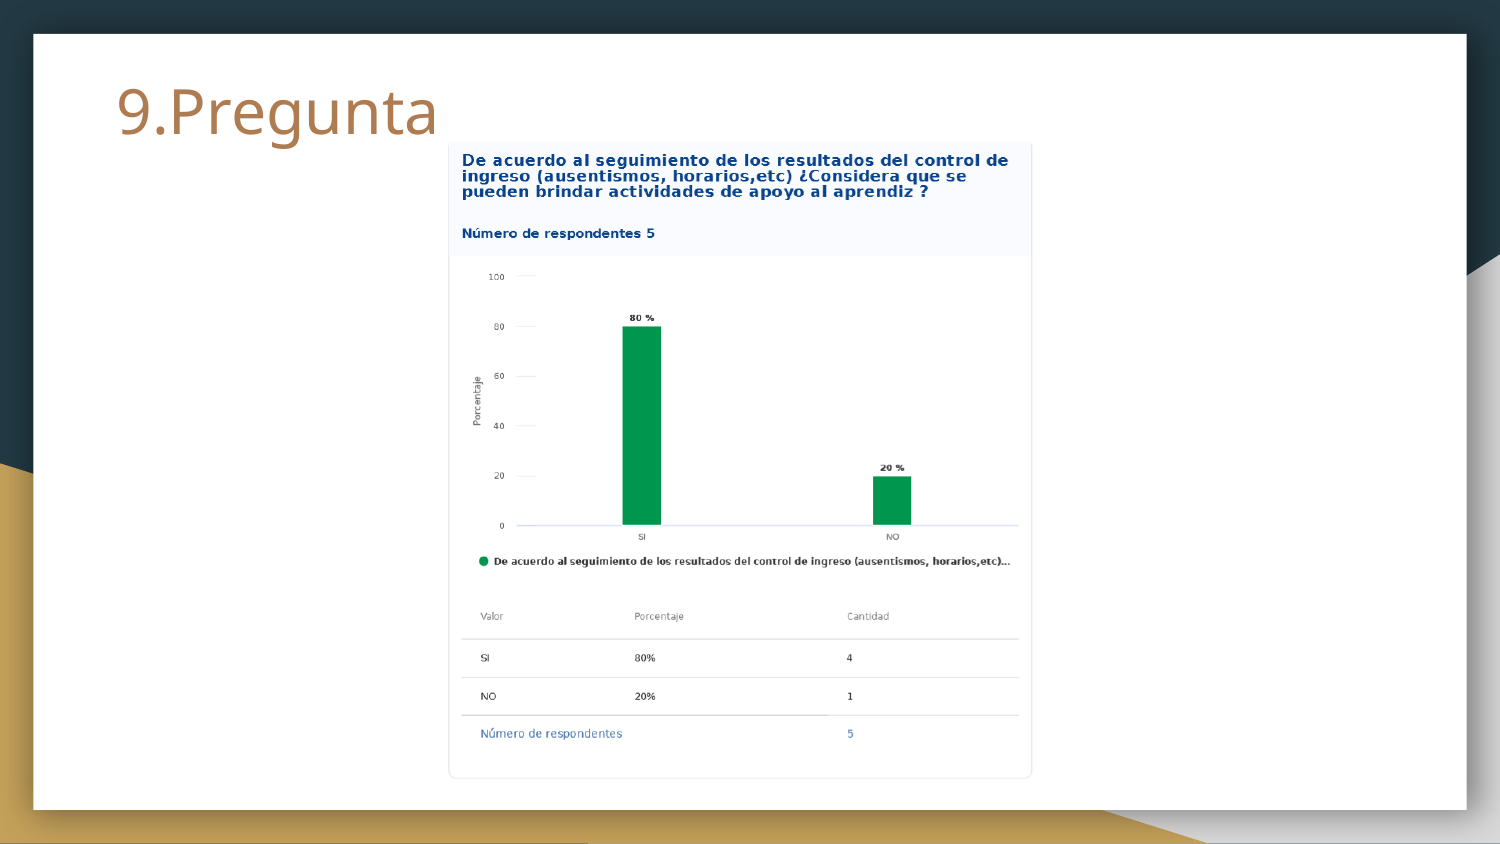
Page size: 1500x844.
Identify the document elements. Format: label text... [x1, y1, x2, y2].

picture [446, 140, 1034, 783]
title 9.Pregunta [101, 56, 1333, 214]
